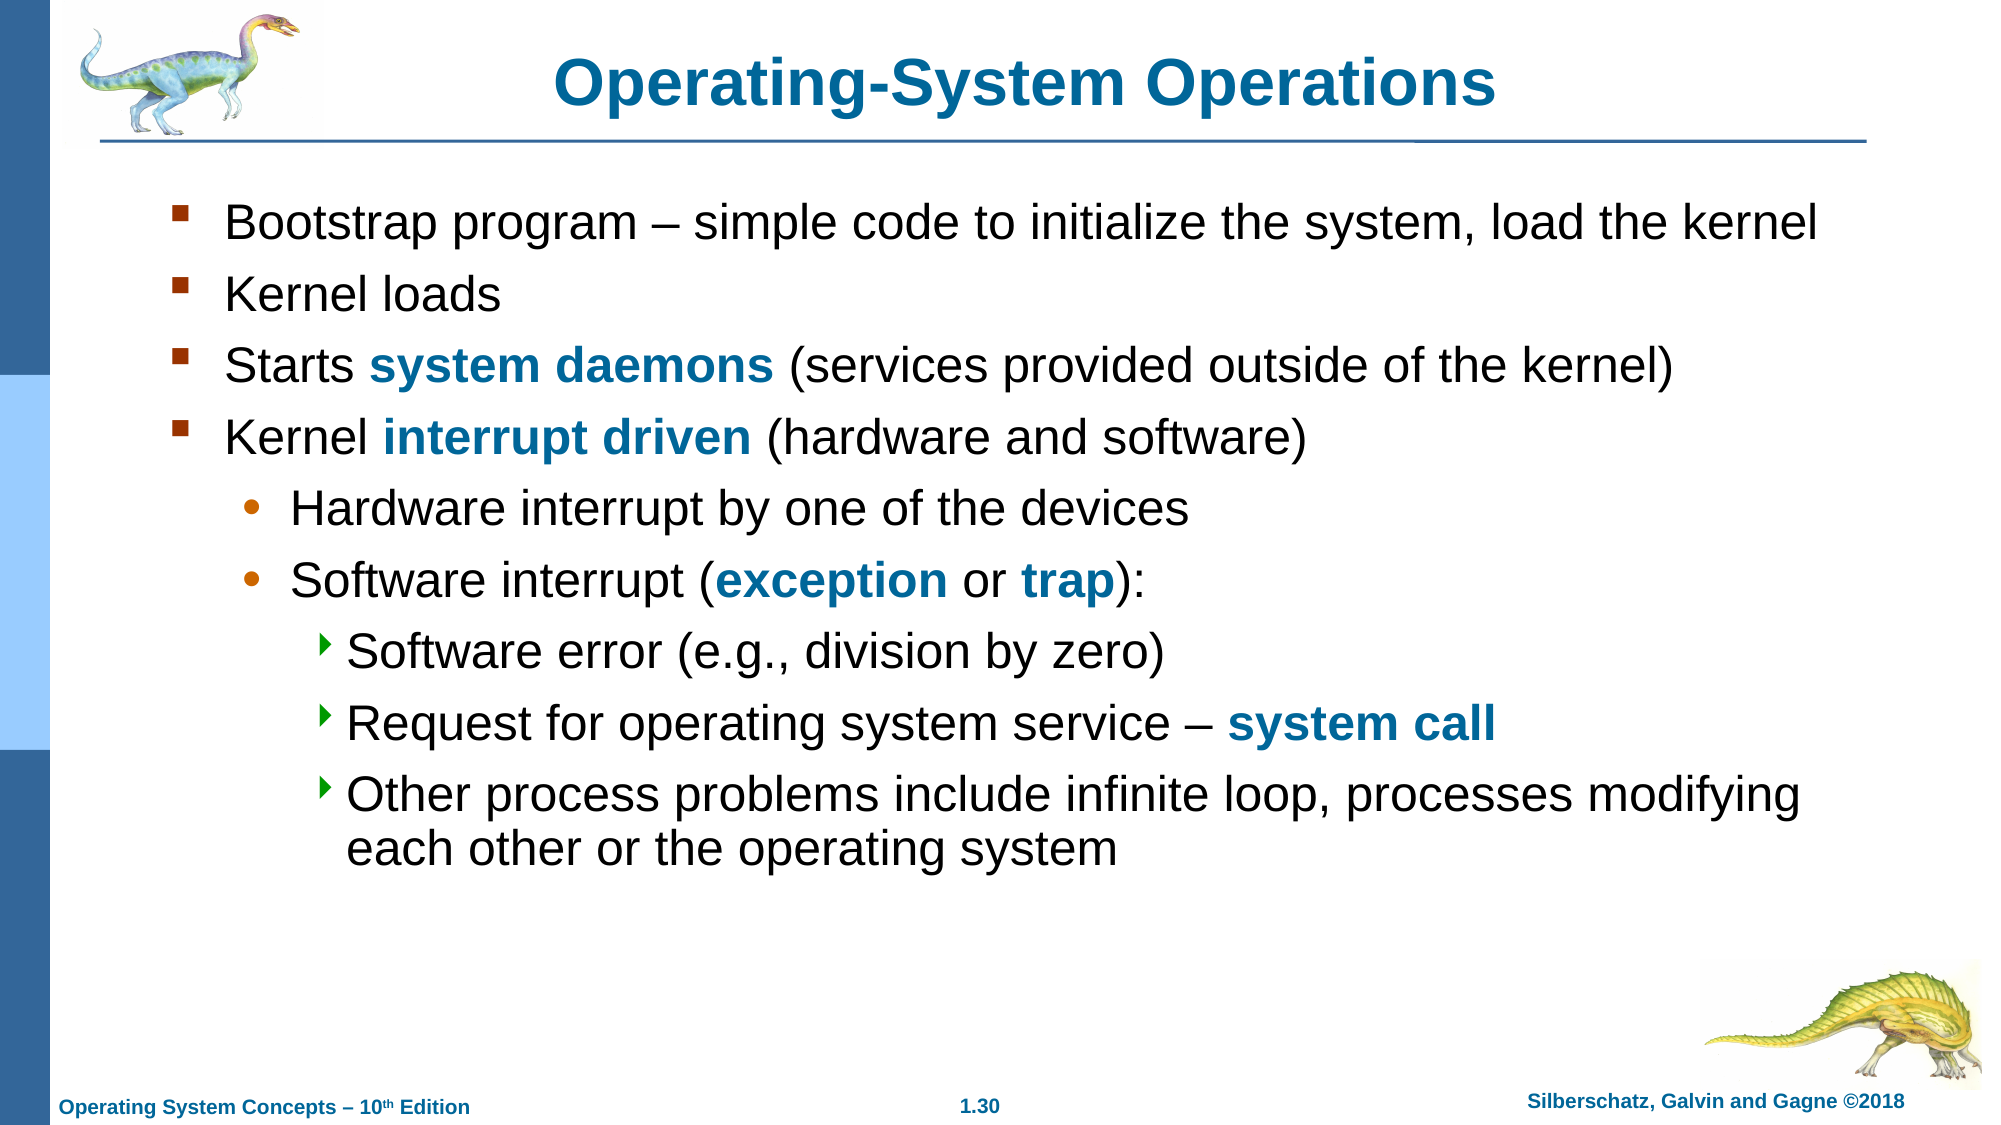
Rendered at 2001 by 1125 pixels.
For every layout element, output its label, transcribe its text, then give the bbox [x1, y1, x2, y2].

picture [1700, 959, 1982, 1090]
title Operating-System Operations [396, 32, 1656, 127]
list Bootstrap program – simple code to initialize the system, load the kernel Kernel loads Starts system daemons (services provided outside of the kernel) Kernel interrupt driven (hardware and software) Hardware interrupt by one of the devices Software interrupt (exception or trap): Software error (e.g., division by zero) Request for operating system service – system call Other process problems include infinite loop, processes modifying each other or the operating system [152, 189, 1904, 1000]
picture [62, 0, 324, 149]
